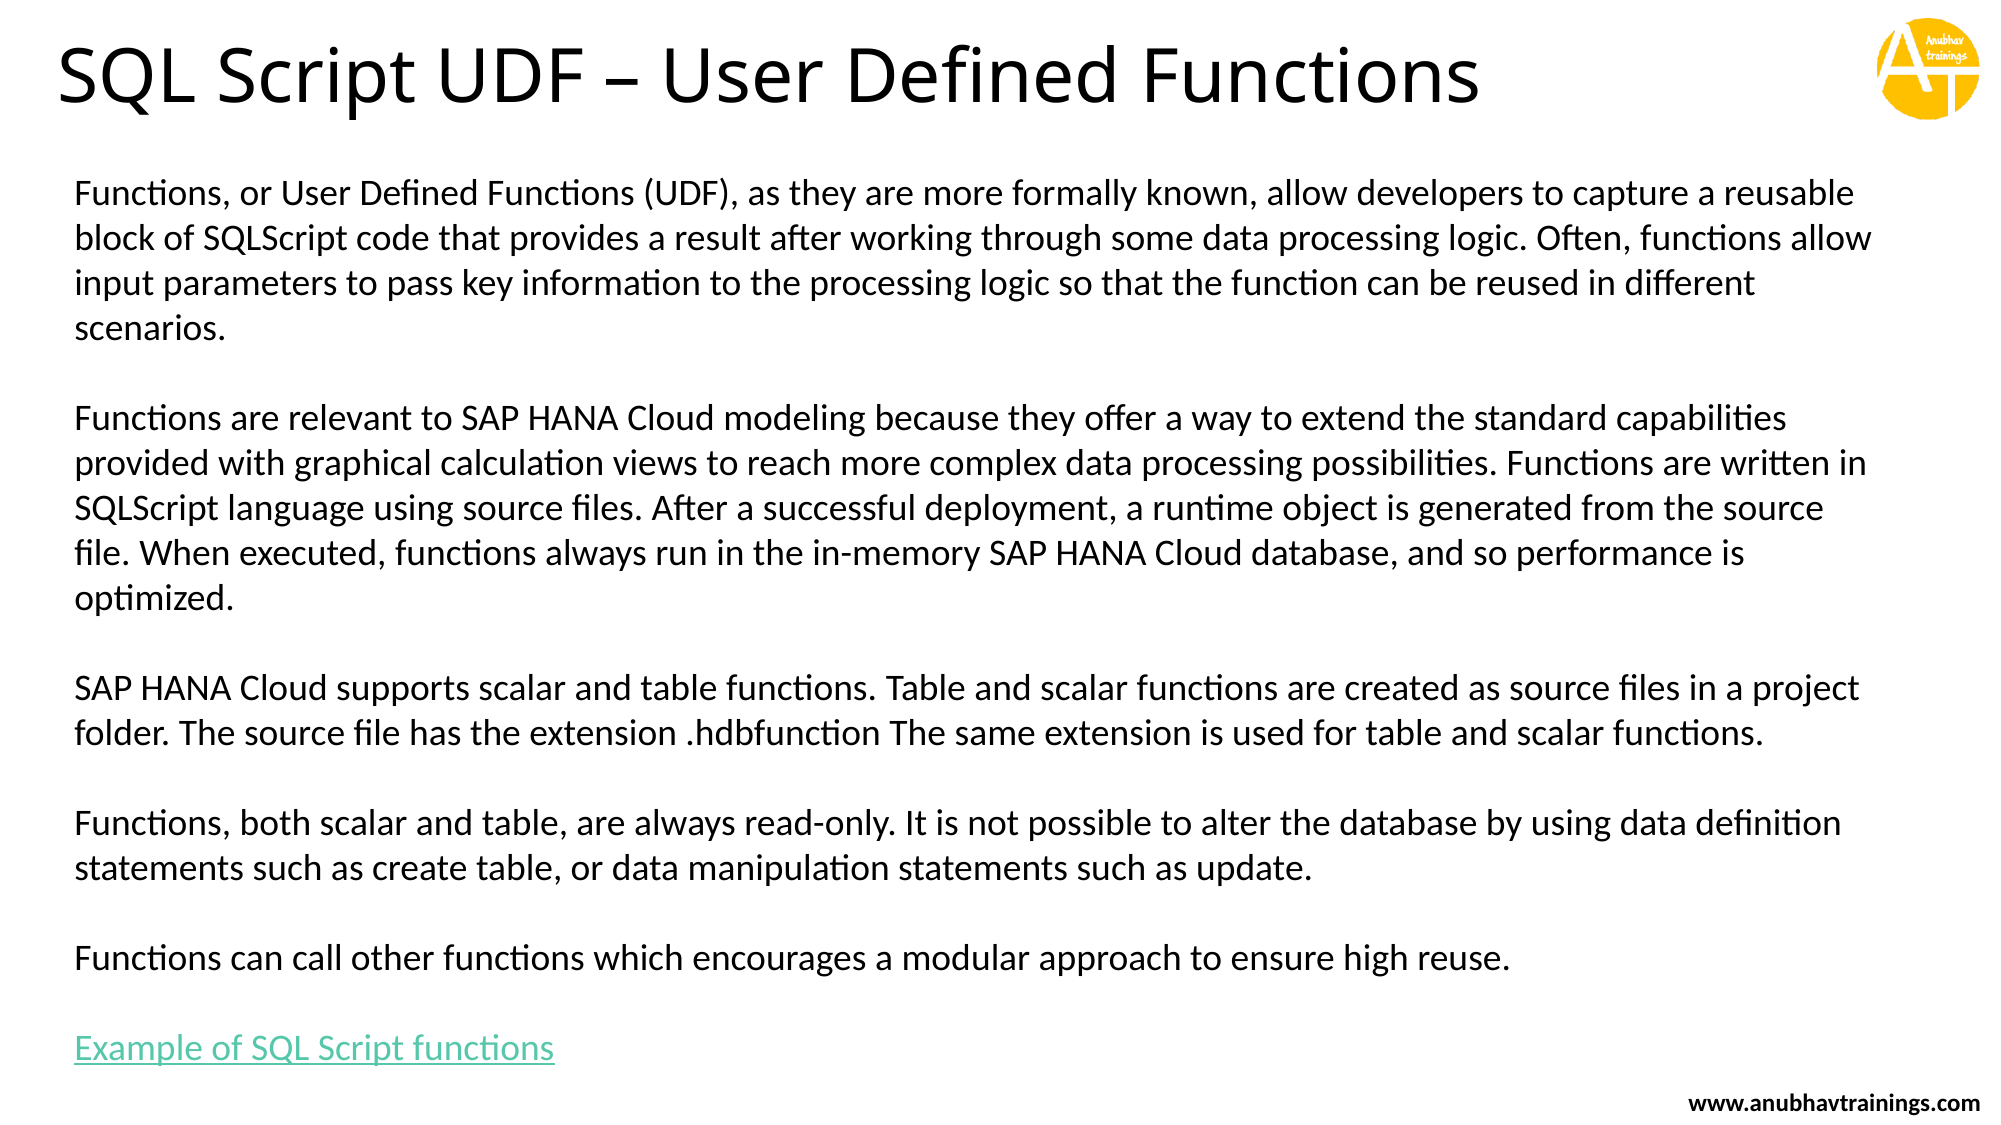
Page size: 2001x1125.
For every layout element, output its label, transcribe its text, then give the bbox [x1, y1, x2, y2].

text_box SQL Script UDF – User Defined Functions [42, 30, 1866, 128]
text_box Functions, or User Defined Functions (UDF), as they are more formally known, allow developers to capture a reusable block of SQLScript code that provides a result after working through some data processing logic. Often, functions allow input parameters to pass key information to the processing logic so that the function can be reused in different scenarios. Functions are relevant to SAP HANA Cloud modeling because they offer a way to extend the standard capabilities provided with graphical calculation views to reach more complex data processing possibilities. Functions are written in SQLScript language using source files. After a successful deployment, a runtime object is generated from the source file. When executed, functions always run in the in-memory SAP HANA Cloud database, and so performance is optimized. SAP HANA Cloud supports scalar and table functions. Table and scalar functions are created as source files in a project folder. The source file has the extension .hdbfunction The same extension is used for table and scalar functions. Functions, both scalar and table, are always read-only. It is not possible to alter the database by using data definition statements such as create table, or data manipulation statements such as update. Functions can call other functions which encourages a modular approach to ensure high reuse. Example of SQL Script functions [59, 160, 1891, 1076]
footer www.anubhavtrainings.com [1669, 1089, 2000, 1114]
picture [1866, 11, 1985, 128]
